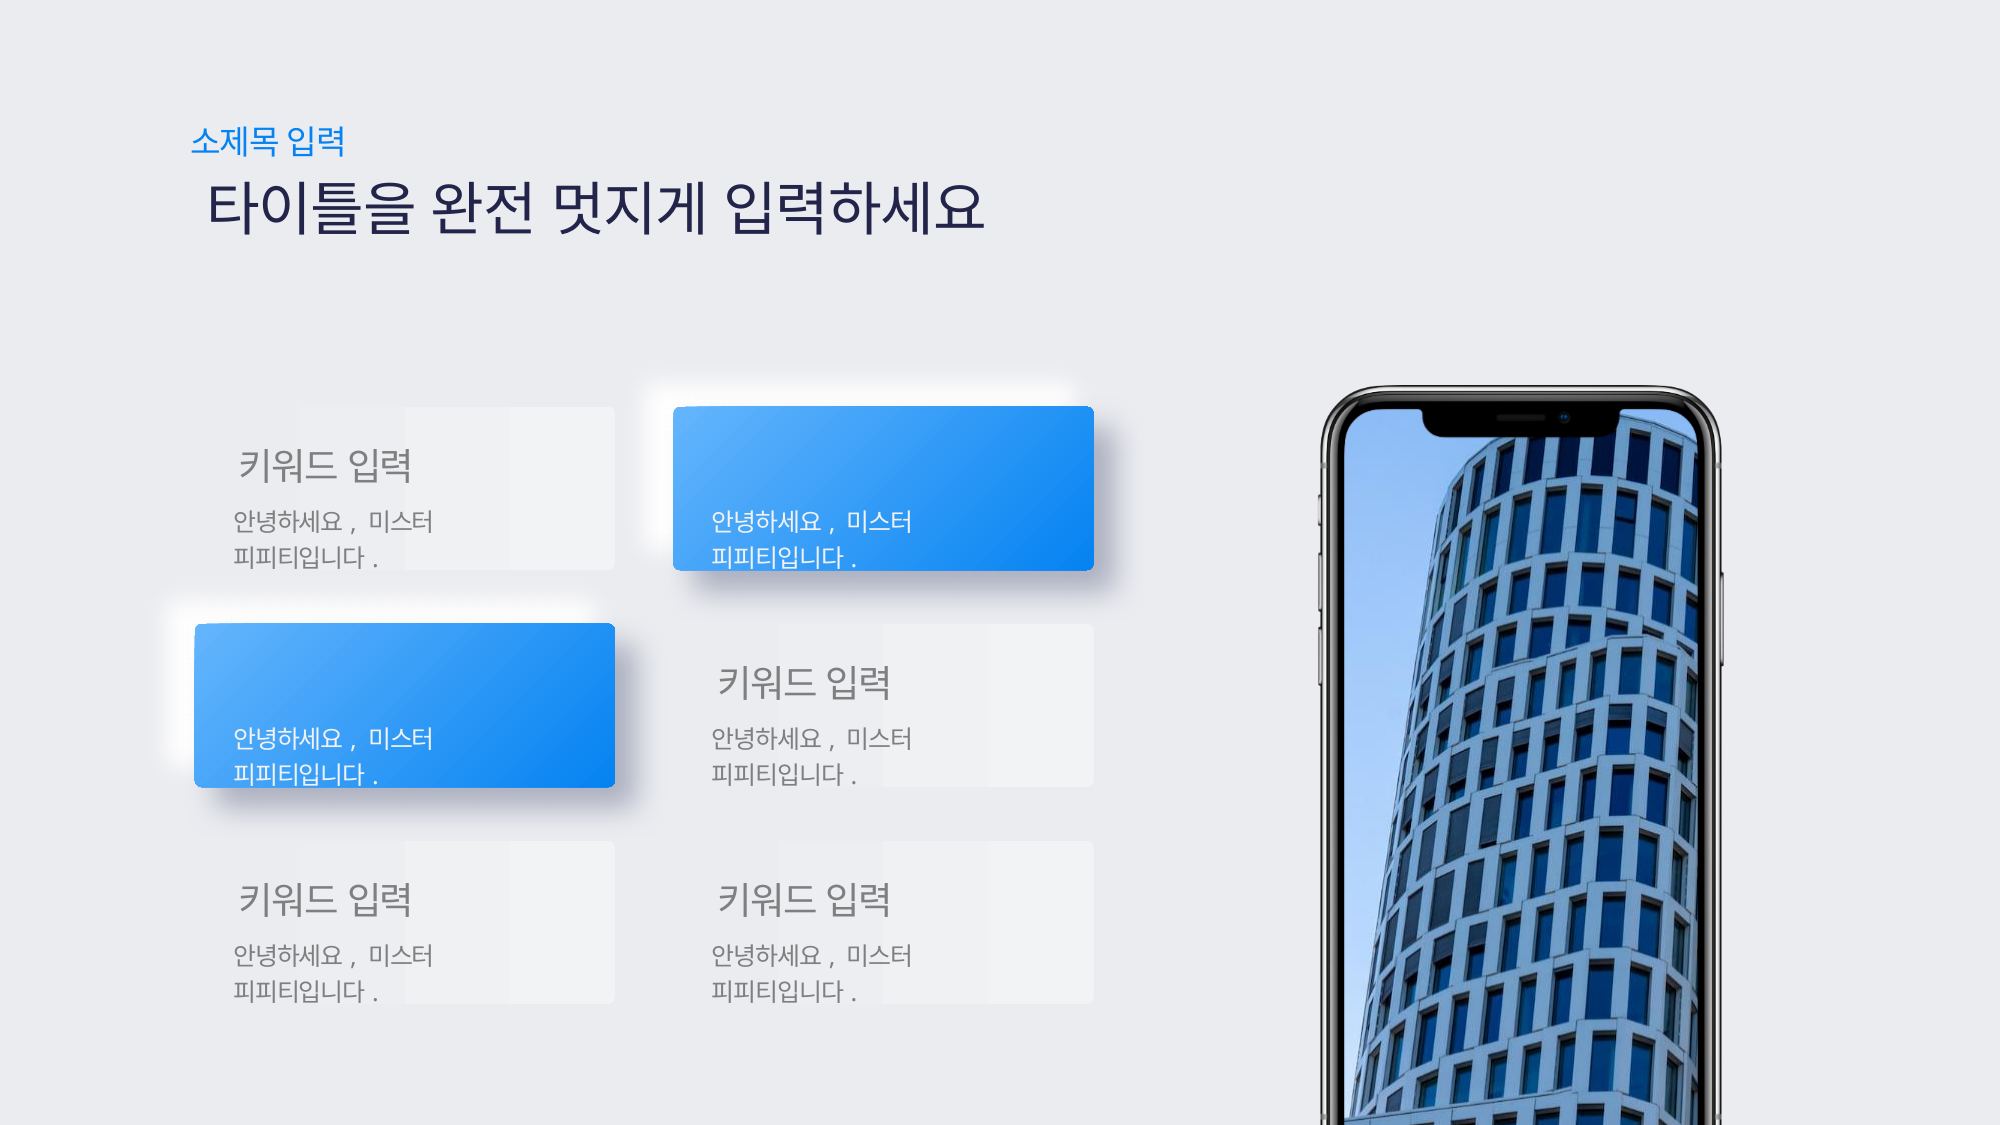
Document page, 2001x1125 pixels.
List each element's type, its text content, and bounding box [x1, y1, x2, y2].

text_box 안녕하세요, 미스터 피피티입니다. [711, 717, 1024, 790]
text_box 키워드 입력 [717, 877, 894, 923]
text_box [194, 406, 616, 571]
text_box [194, 840, 616, 1005]
text_box 키워드 입력 [238, 877, 415, 923]
text_box 소제목 입력 [190, 120, 348, 161]
text_box 안녕하세요, 미스터 피피티입니다. [711, 934, 1024, 1007]
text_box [194, 623, 615, 788]
text_box 키워드 입력 [717, 660, 894, 706]
text_box [673, 840, 1094, 1005]
text_box 키워드 입력 [238, 443, 415, 489]
picture [1317, 383, 1725, 1125]
text_box 타이틀을 완전 멋지게 입력하세요 [206, 165, 987, 243]
text_box [673, 623, 1094, 788]
text_box 안녕하세요, 미스터 피피티입니다. [233, 500, 546, 573]
text_box 안녕하세요, 미스터 피피티입니다. [233, 934, 546, 1007]
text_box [673, 406, 1094, 571]
